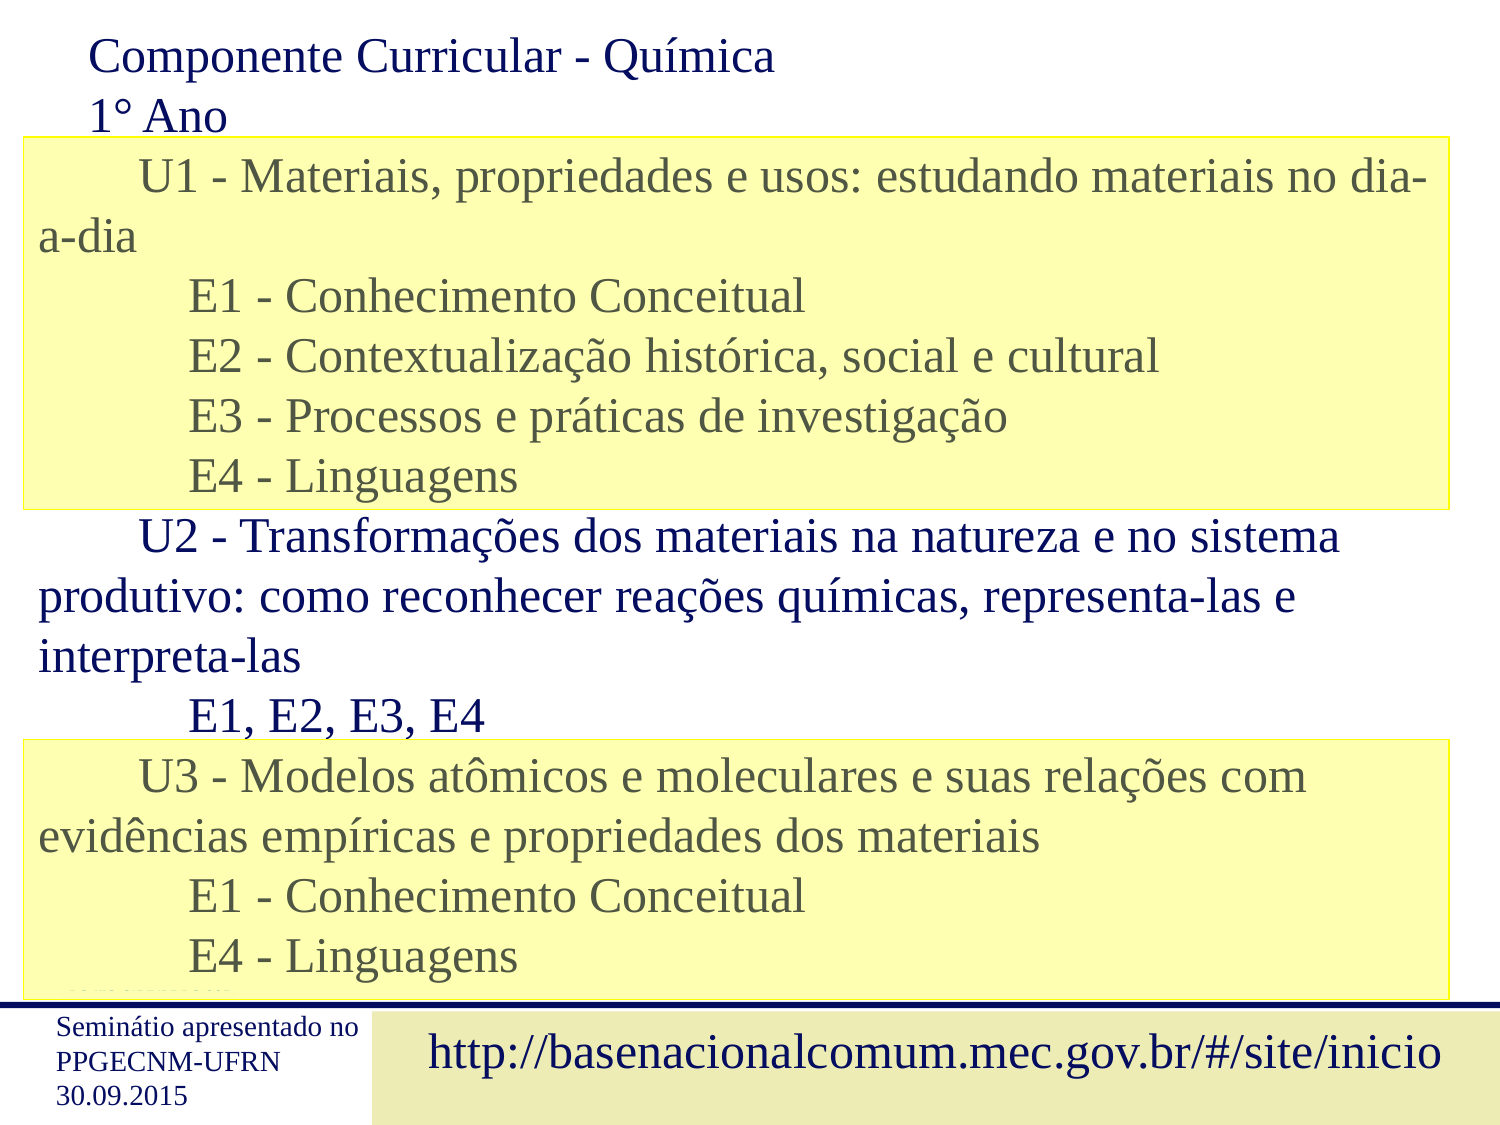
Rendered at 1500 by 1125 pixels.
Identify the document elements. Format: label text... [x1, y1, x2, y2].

text_box [23, 137, 1449, 510]
text_box Componente Curricular - Química 1° Ano U1 - Materiais, propriedades e usos: estudando materiais no dia-a-dia E1 - Conhecimento Conceitual E2 - Contextualização histórica, social e cultural E3 - Processos e práticas de investigação E4 - Linguagens U2 - Transformações dos materiais na natureza e no sistema produtivo: como reconhecer reações químicas, representa-las e interpreta-las E1, E2, E3, E4 U3 - Modelos atômicos e moleculares e suas relações com evidências empíricas e propriedades dos materiais E1 - Conhecimento Conceitual E4 - Linguagens [23, 15, 1477, 990]
text_box [23, 739, 1449, 1000]
text_box http://basenacionalcomum.mec.gov.br/#/site/inicio [371, 1011, 1500, 1125]
